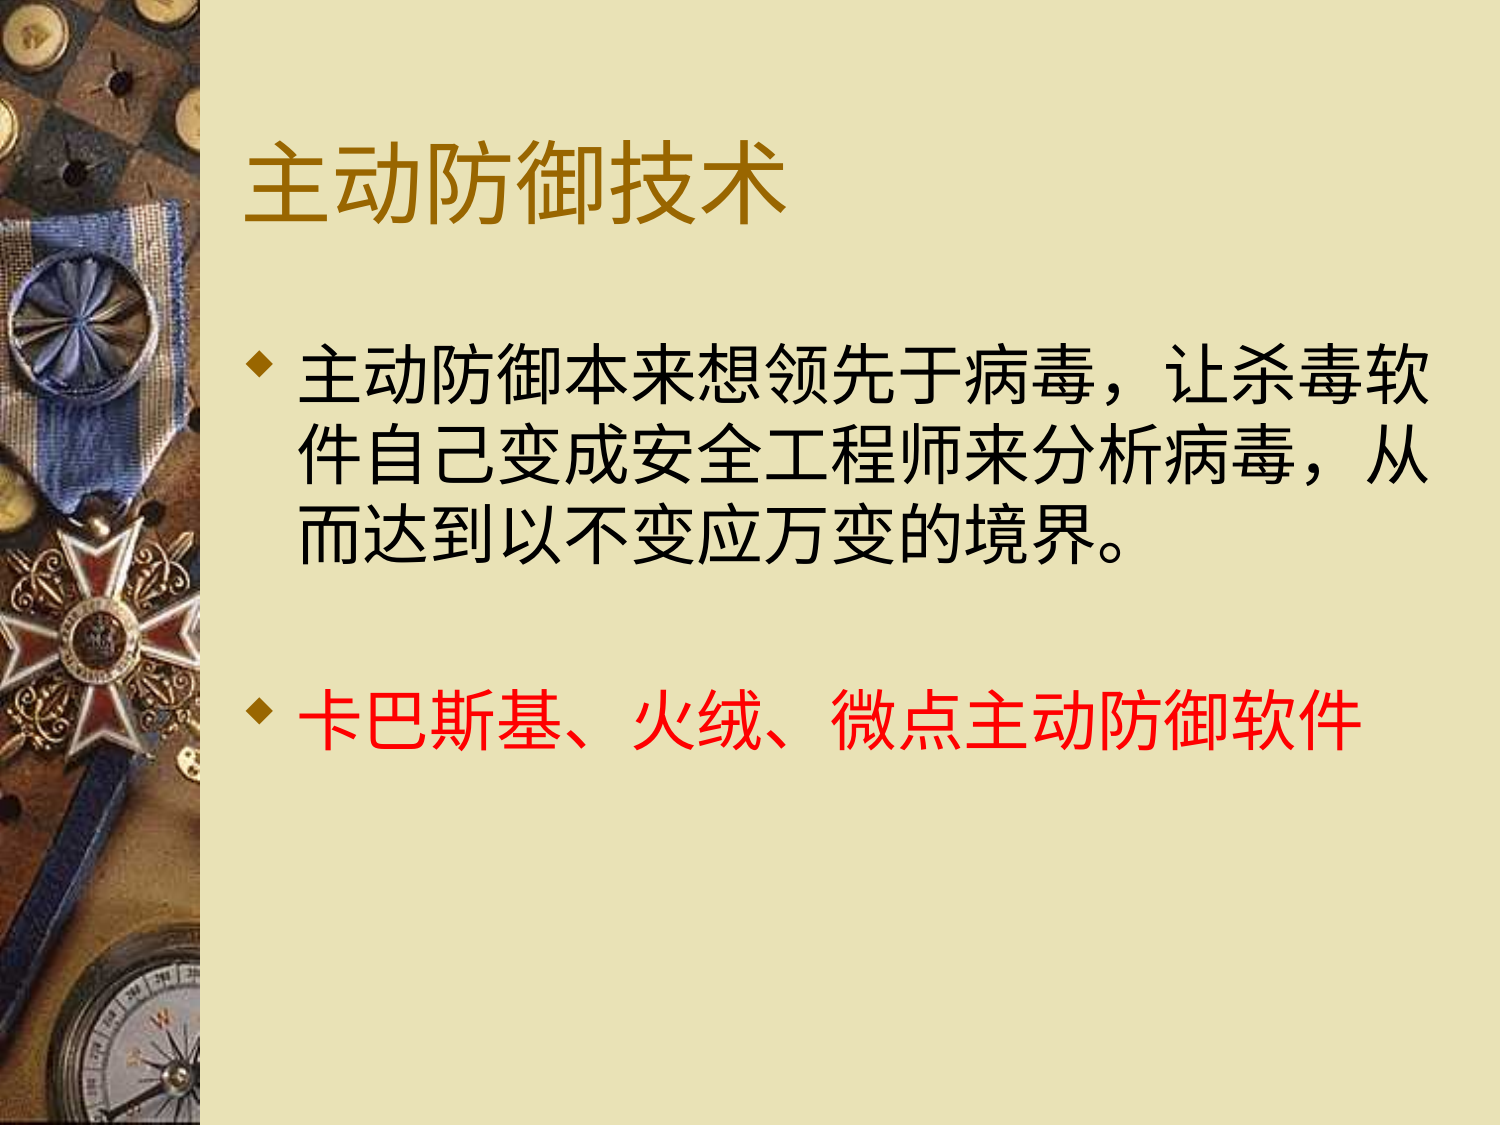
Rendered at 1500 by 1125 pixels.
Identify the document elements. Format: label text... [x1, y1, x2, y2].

list 主动防御本来想领先于病毒，让杀毒软件自己变成安全工程师来分析病毒，从而达到以不变应万变的境界。 卡巴斯基、火绒、微点主动防御软件 [225, 324, 1475, 1000]
title 主动防御技术 [225, 87, 1463, 275]
picture [0, 0, 200, 1125]
